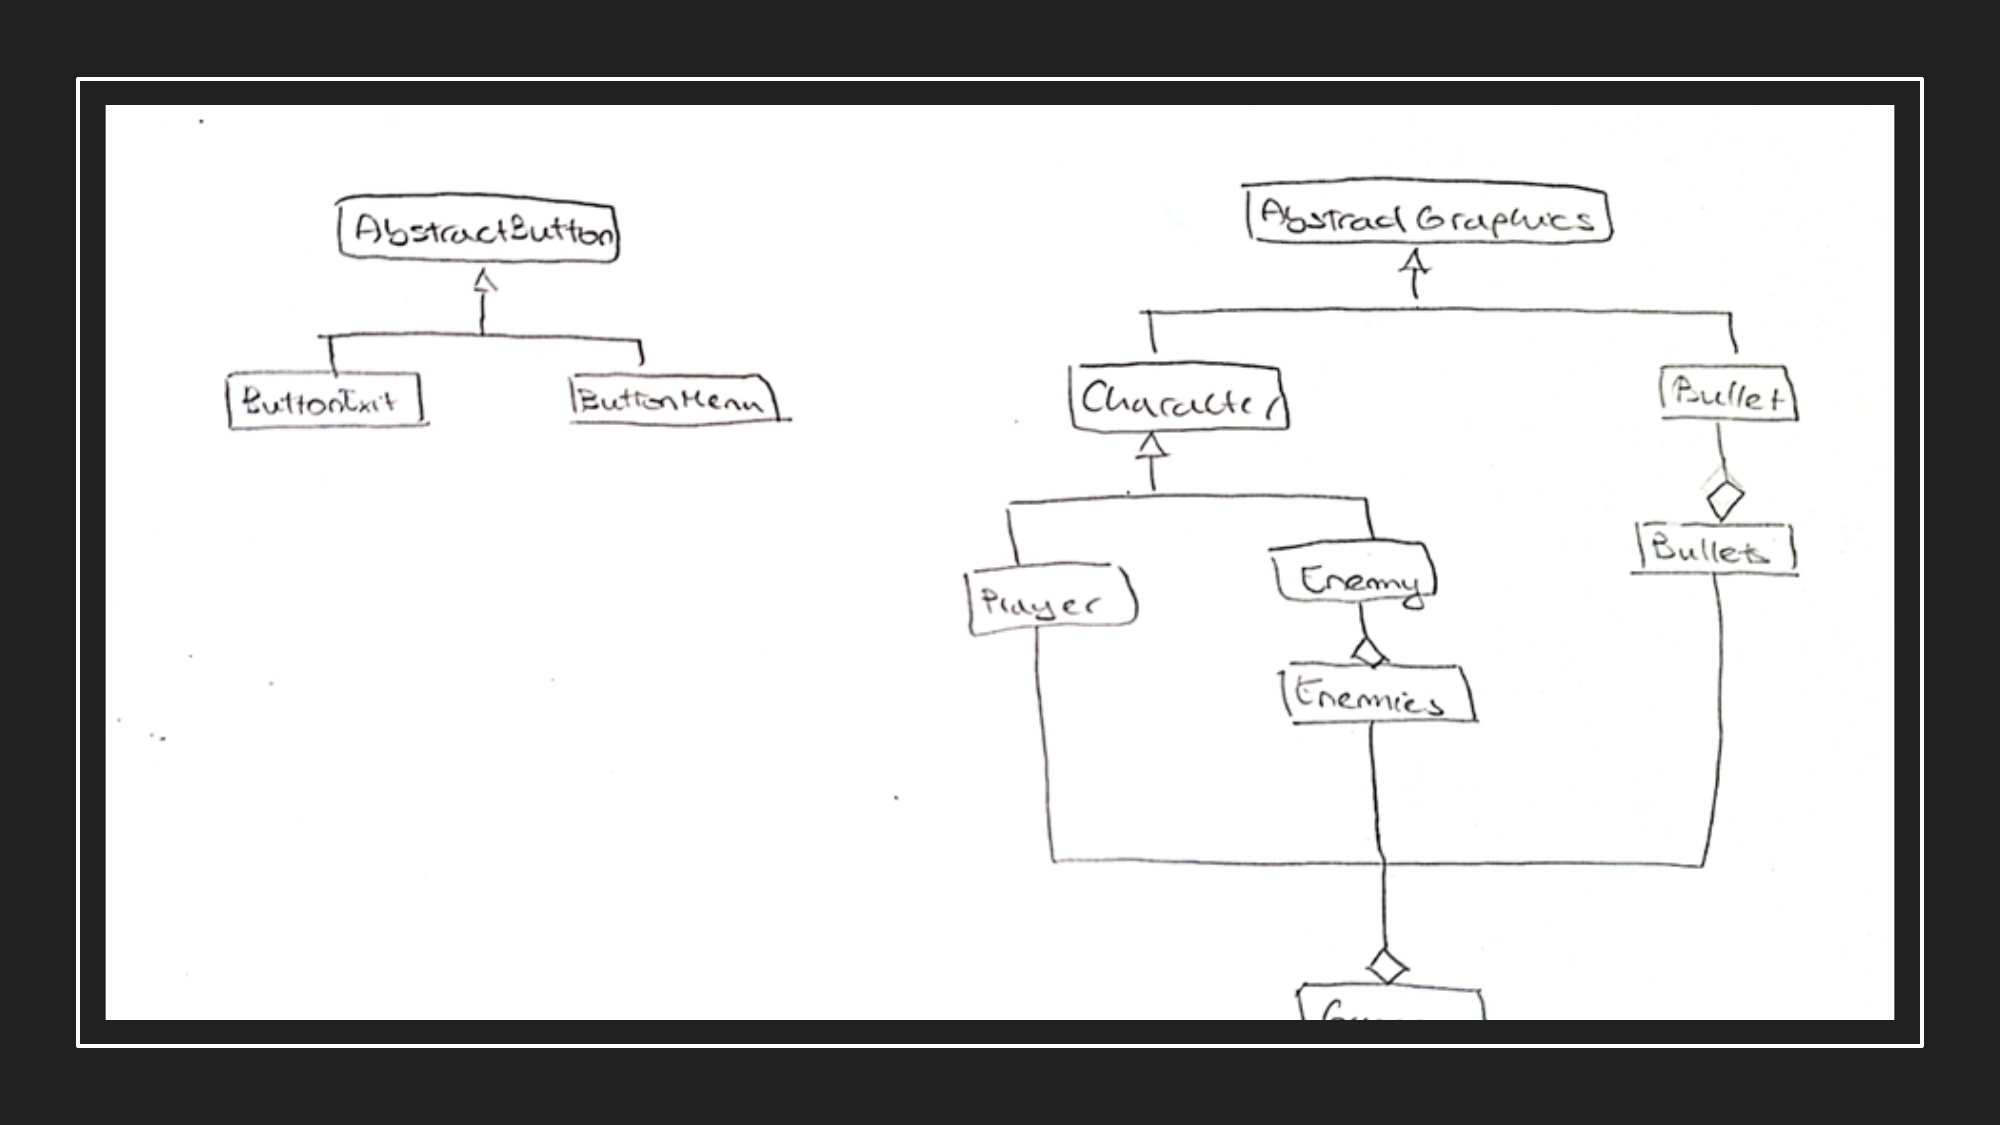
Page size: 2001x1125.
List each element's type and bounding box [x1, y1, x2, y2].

text_box [0, 0, 2000, 1125]
picture [105, 105, 1895, 1020]
text_box [77, 77, 1923, 1048]
